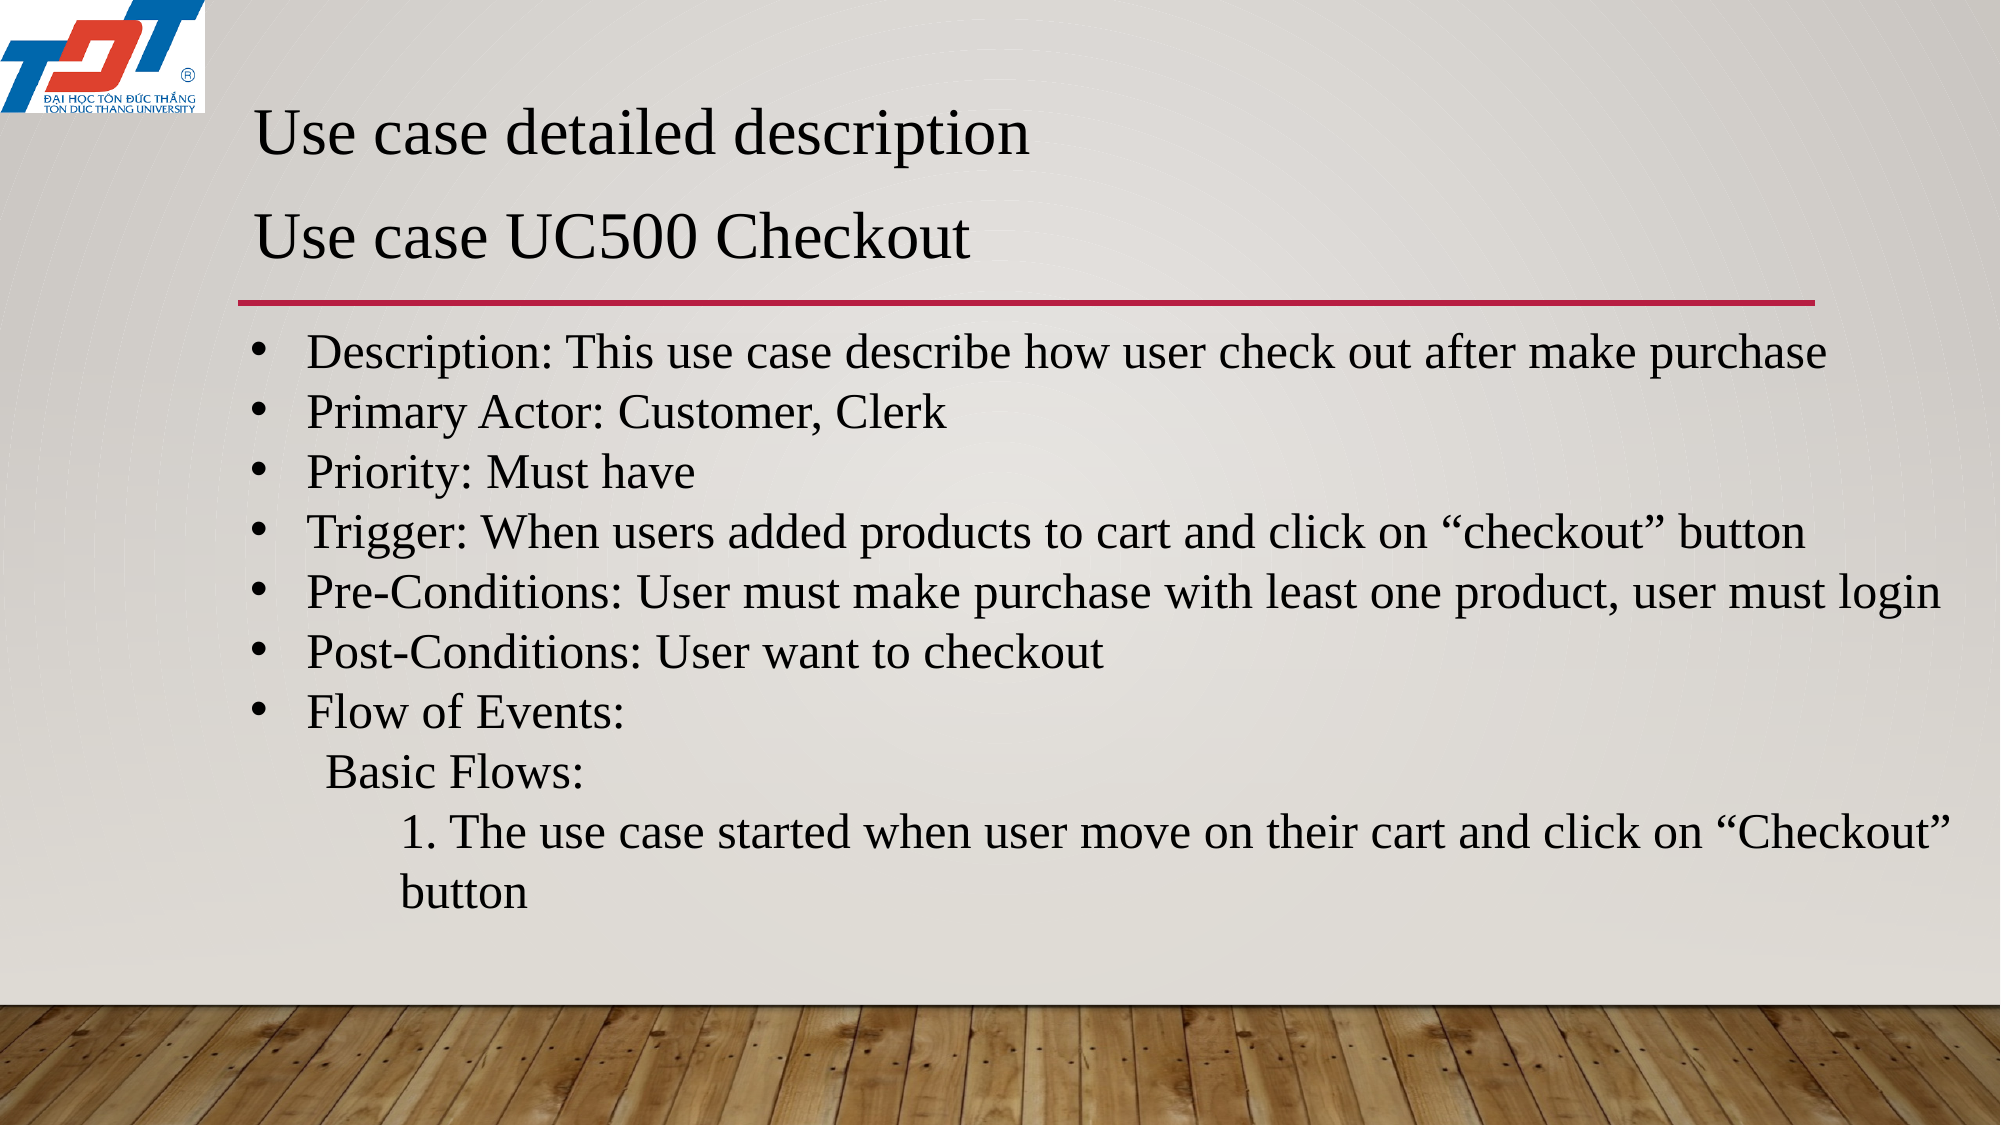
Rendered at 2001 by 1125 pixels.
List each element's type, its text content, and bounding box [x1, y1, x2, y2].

text_box Use case UC500 Checkout [238, 184, 988, 279]
picture [0, 1005, 2000, 1125]
text_box Use case detailed description [238, 80, 1047, 176]
text_box Description: This use case describe how user check out after make purchase Primary Actor: Customer, Clerk Priority: Must have Trigger: When users added products to cart and click on “checkout” button Pre-Conditions: User must make purchase with least one product, user must login Post-Conditions: User want to checkout Flow of Events: Basic Flows: 1. The use case started when user move on their cart and click on “Checkout” button [235, 310, 2000, 926]
picture [0, 0, 205, 114]
